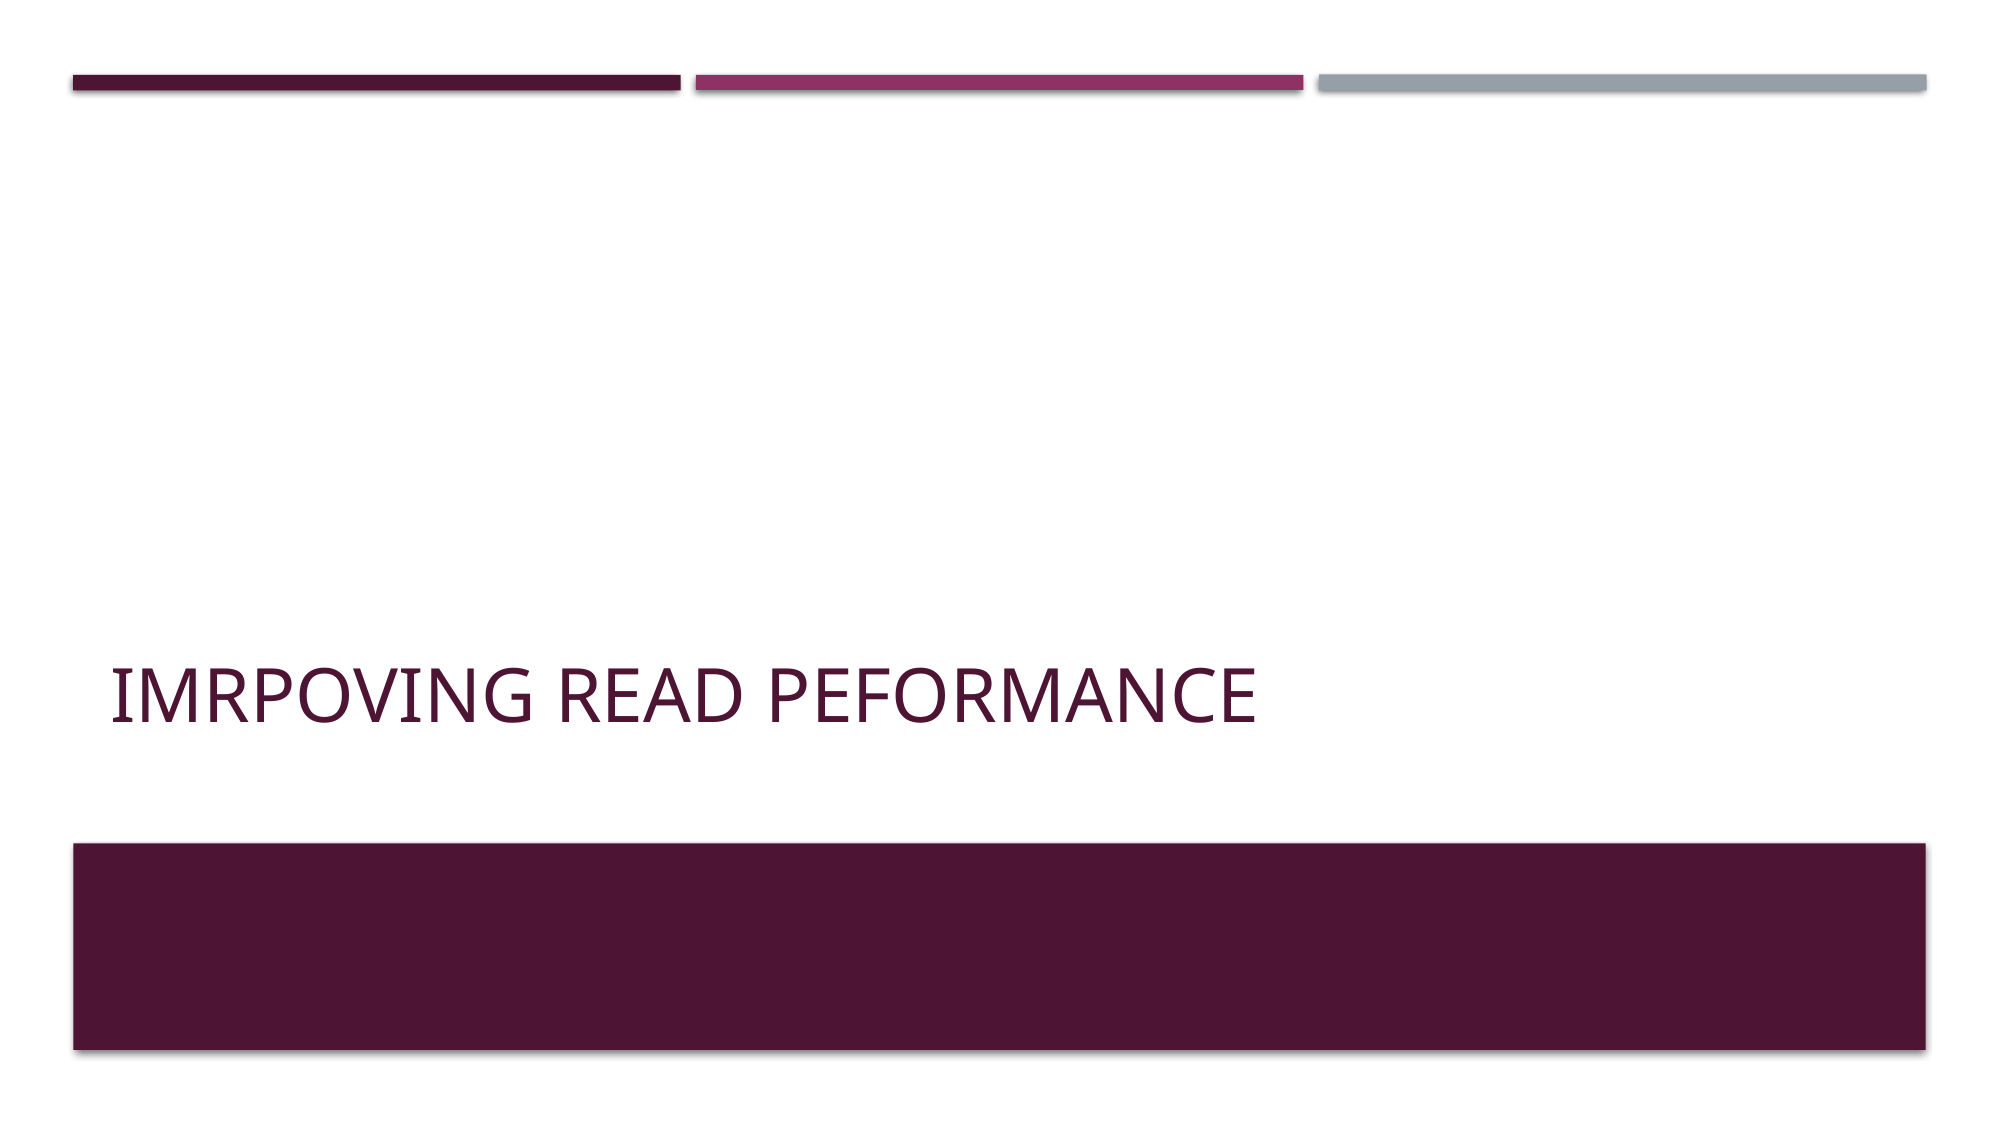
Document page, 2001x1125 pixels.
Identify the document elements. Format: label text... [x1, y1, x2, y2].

title Imrpoving READ Peformance [95, 499, 1905, 745]
